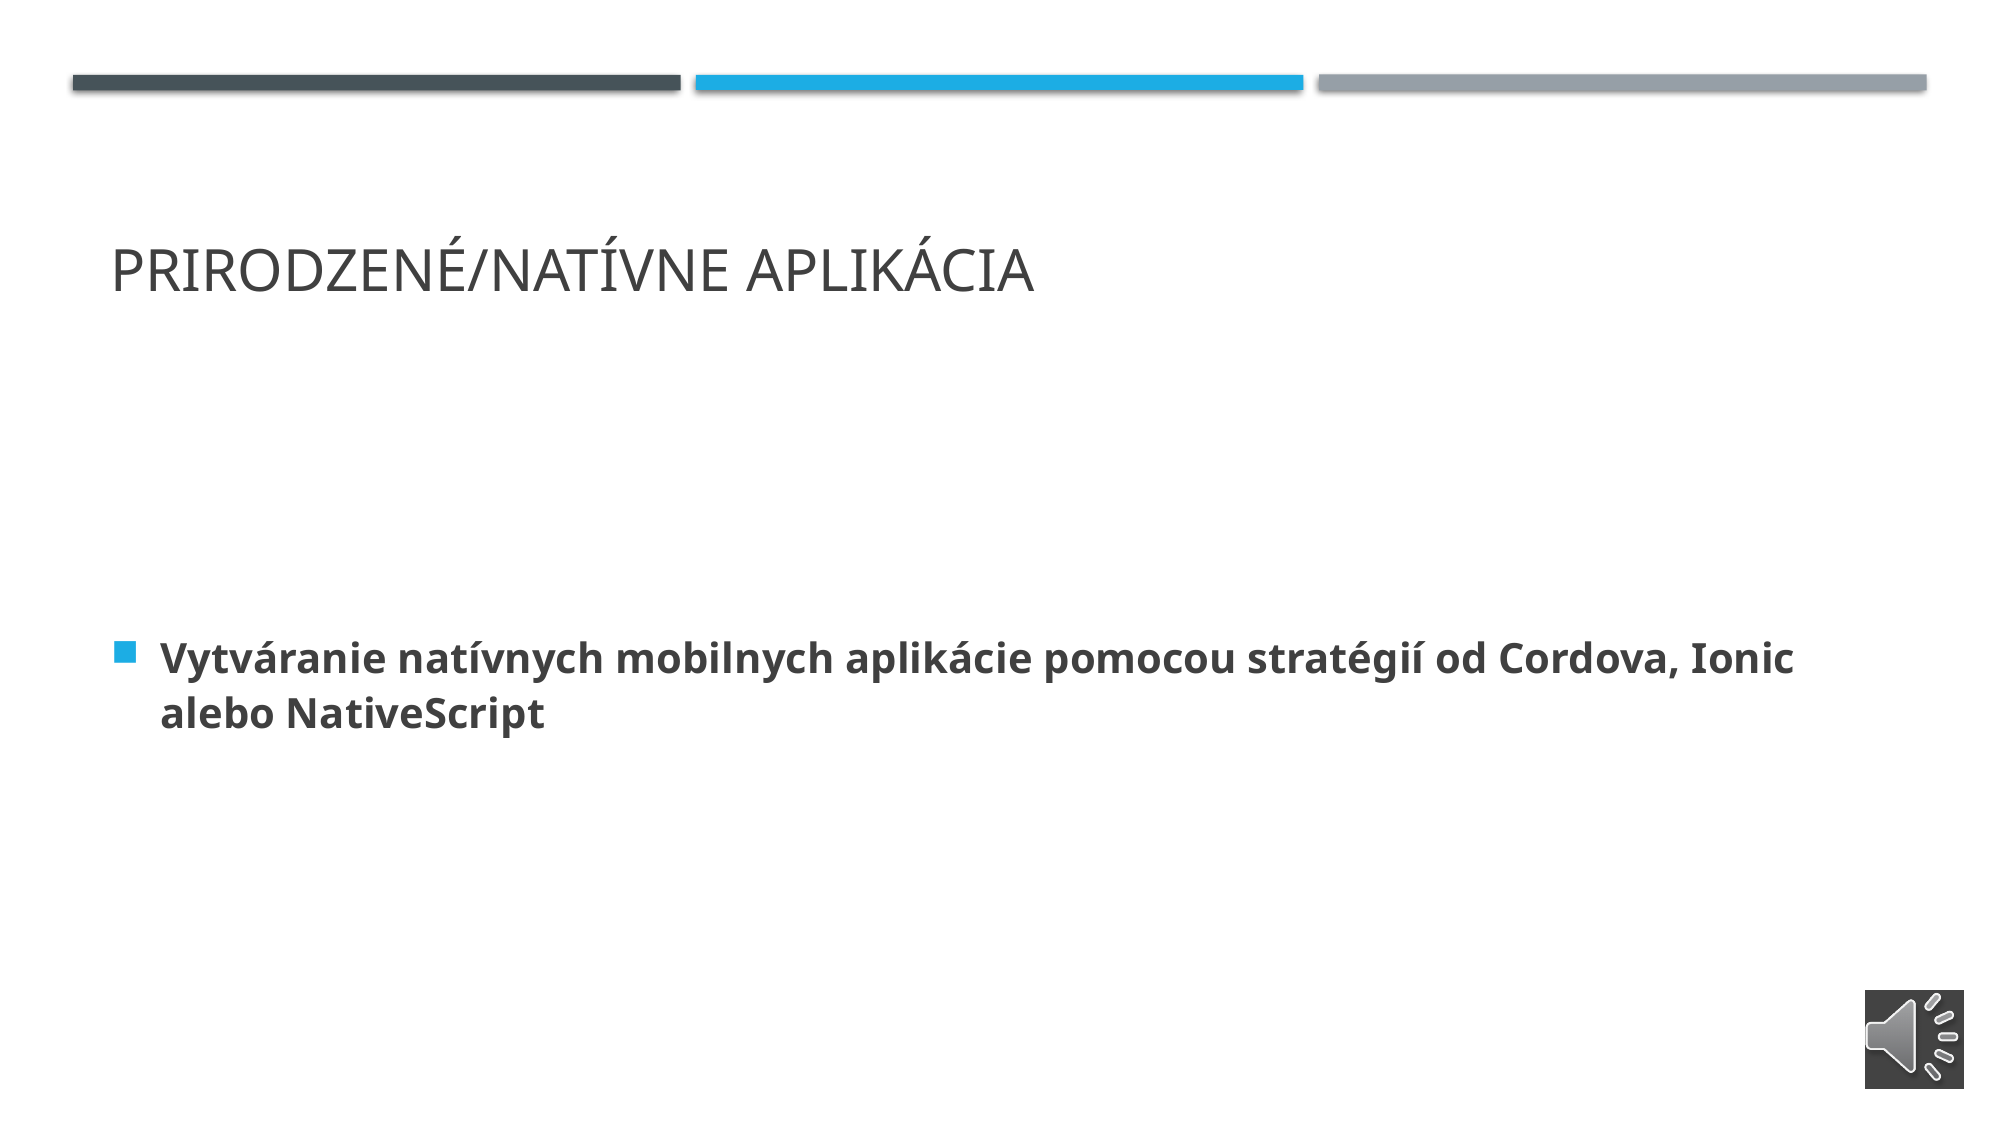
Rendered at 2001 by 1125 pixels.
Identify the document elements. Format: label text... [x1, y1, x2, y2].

list Vytváranie natívnych mobilnych aplikácie pomocou stratégií od Cordova, Ionic alebo NativeScript [95, 383, 1905, 981]
title Prirodzené/natívne aplikácia [95, 115, 1905, 311]
picture [1864, 989, 1966, 1091]
